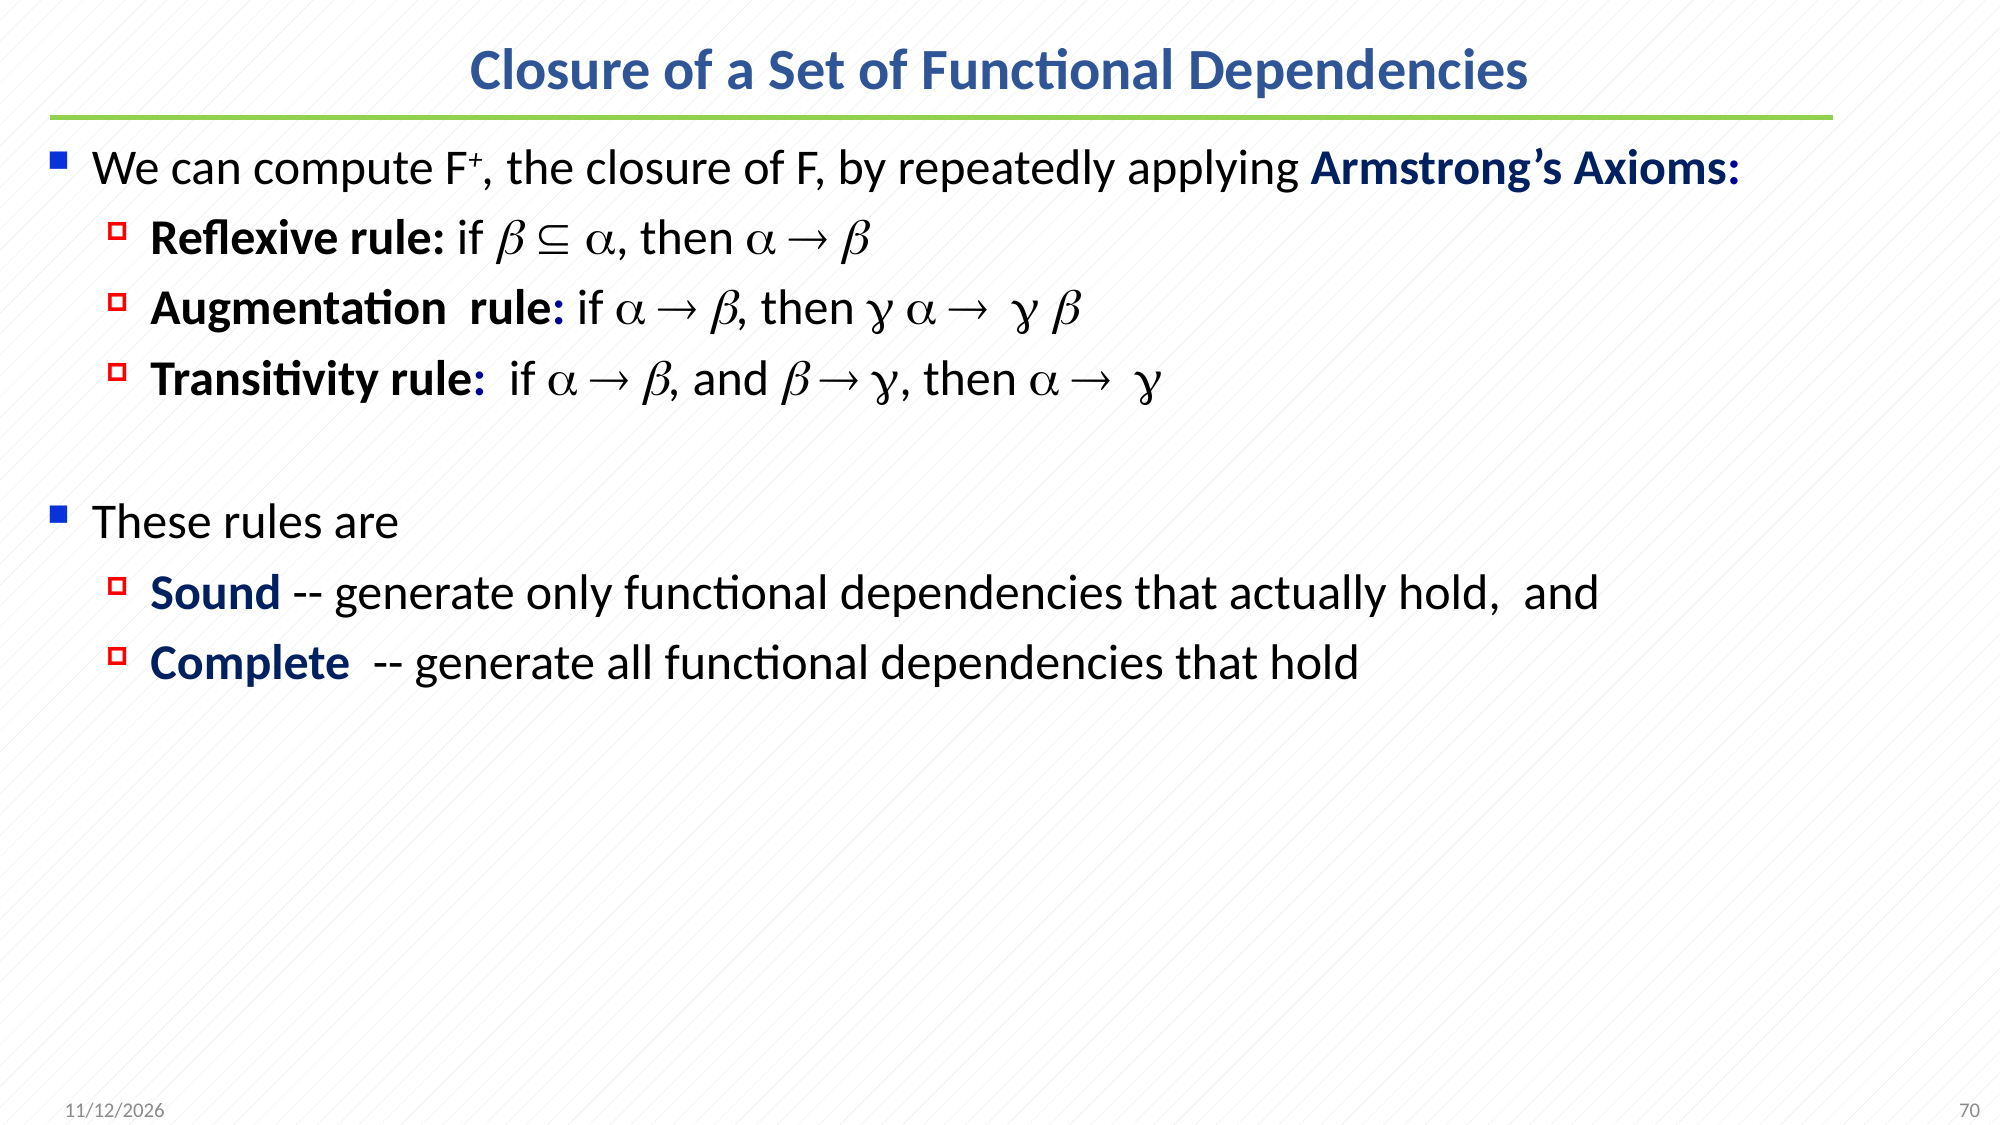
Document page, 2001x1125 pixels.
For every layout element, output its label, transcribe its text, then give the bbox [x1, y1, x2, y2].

slide_number 70 [1545, 1079, 1996, 1125]
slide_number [49, 1079, 500, 1125]
list We can compute F+, the closure of F, by repeatedly applying Armstrong’s Axioms: Reflexive rule: if   , then    Augmentation rule: if   , then      Transitivity rule: if   , and   , then    These rules are Sound -- generate only functional dependencies that actually hold, and Complete -- generate all functional dependencies that hold [32, 126, 1974, 1081]
title Closure of a Set of Functional Dependencies [50, 13, 1949, 126]
